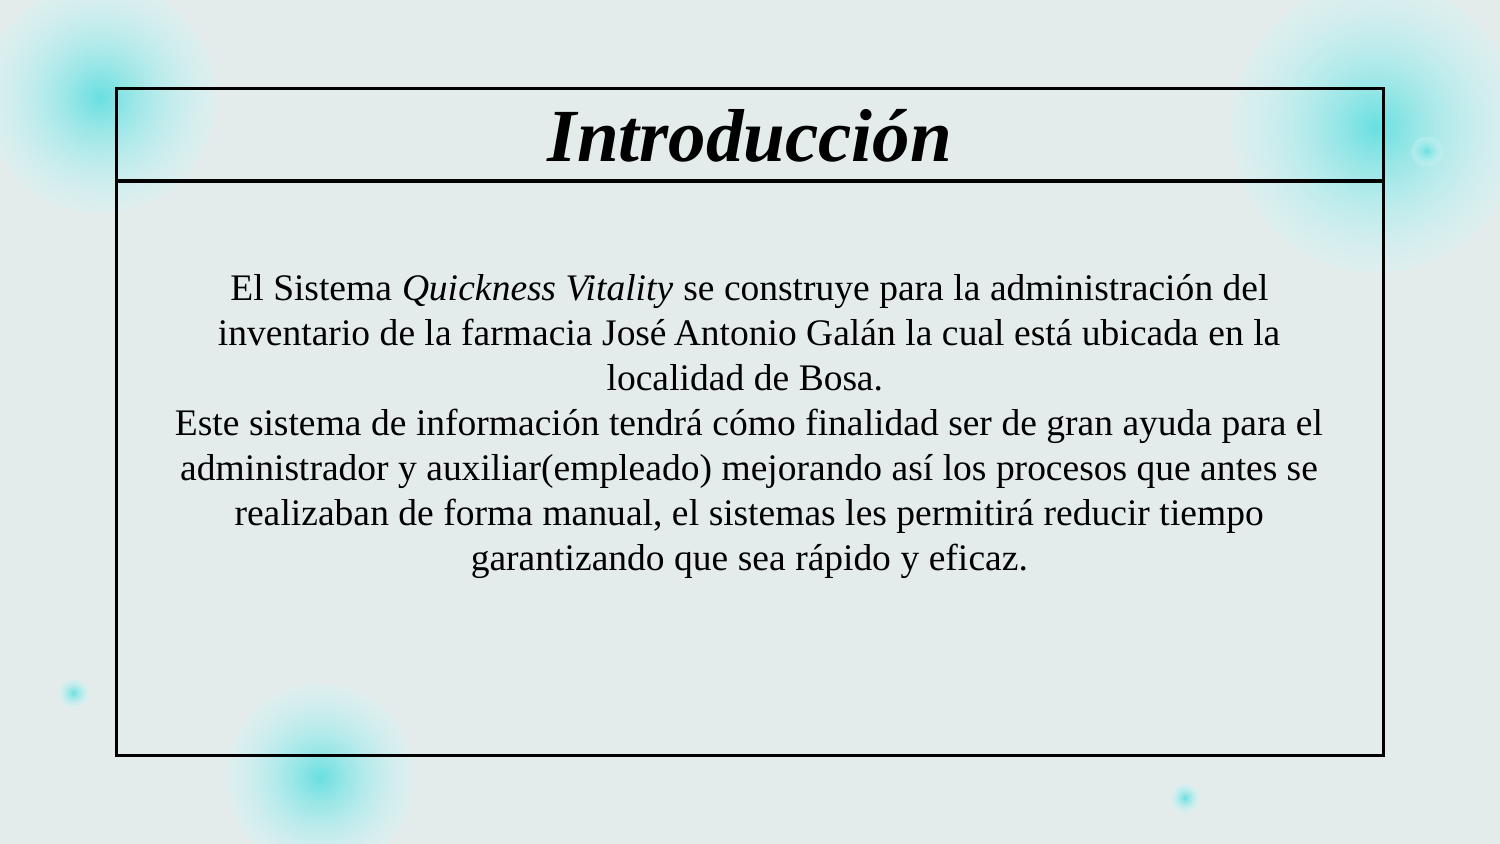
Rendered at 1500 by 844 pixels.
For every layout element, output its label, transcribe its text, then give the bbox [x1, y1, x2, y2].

title Introducción [113, 80, 1387, 184]
text_box [1411, 136, 1442, 166]
text_box [1170, 783, 1200, 813]
text_box [58, 678, 89, 708]
text_box El Sistema Quickness Vitality se construye para la administración del inventario de la farmacia José Antonio Galán la cual está ubicada en la localidad de Bosa. Este sistema de información tendrá cómo finalidad ser de gran ayuda para el administrador y auxiliar(empleado) mejorando así los procesos que antes se realizaban de forma manual, el sistemas les permitirá reducir tiempo garantizando que sea rápido y eficaz. [152, 247, 1348, 593]
